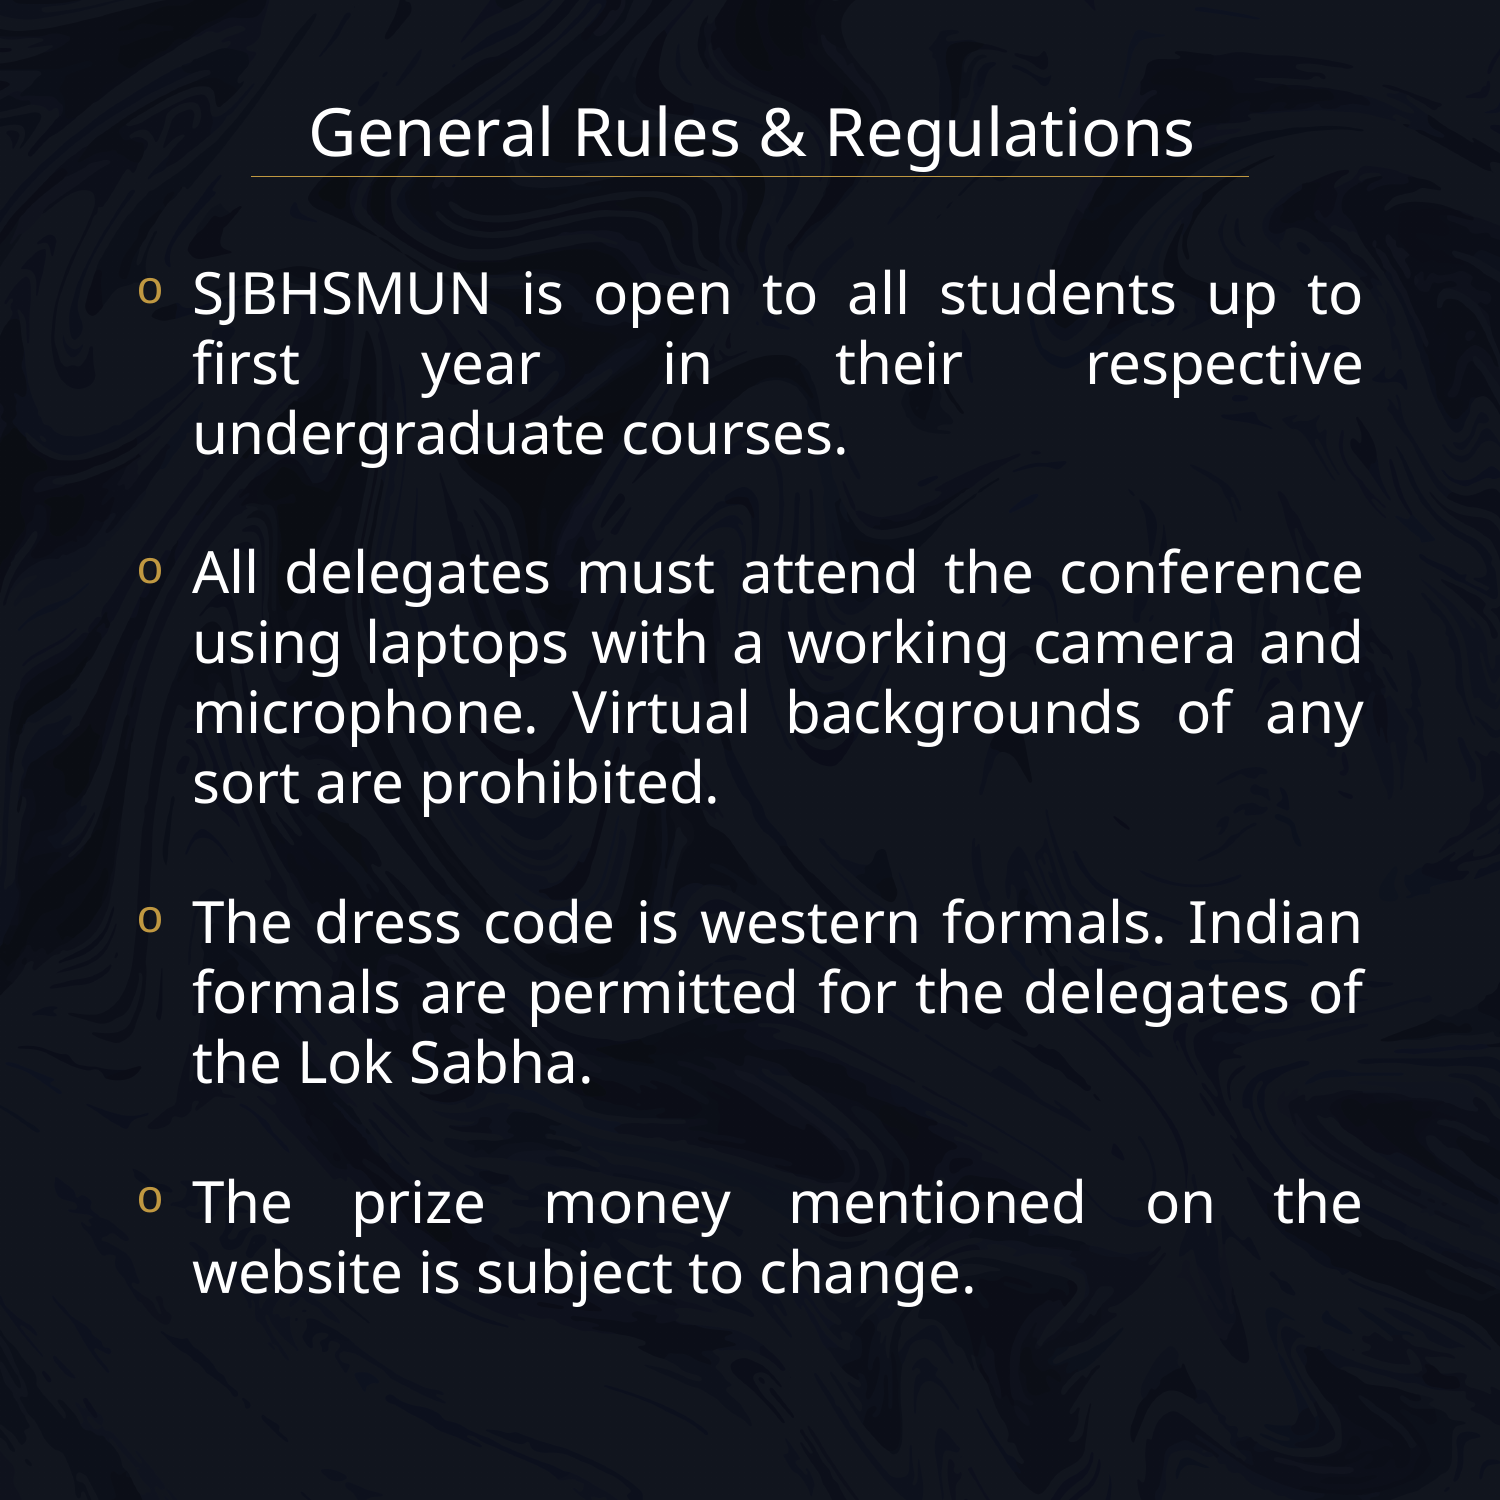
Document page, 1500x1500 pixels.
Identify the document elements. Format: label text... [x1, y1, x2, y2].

picture [0, 0, 1500, 1500]
text_box [187, 52, 1313, 248]
text_box SJBHSMUN is open to all students up to first year in their respective undergraduate courses. All delegates must attend the conference using laptops with a working camera and microphone. Virtual backgrounds of any sort are prohibited. The dress code is western formals. Indian formals are permitted for the delegates of the Lok Sabha. The prize money mentioned on the website is subject to change. [121, 248, 1379, 1313]
list General Rules & Regulations [1313, 64, 1318, 248]
